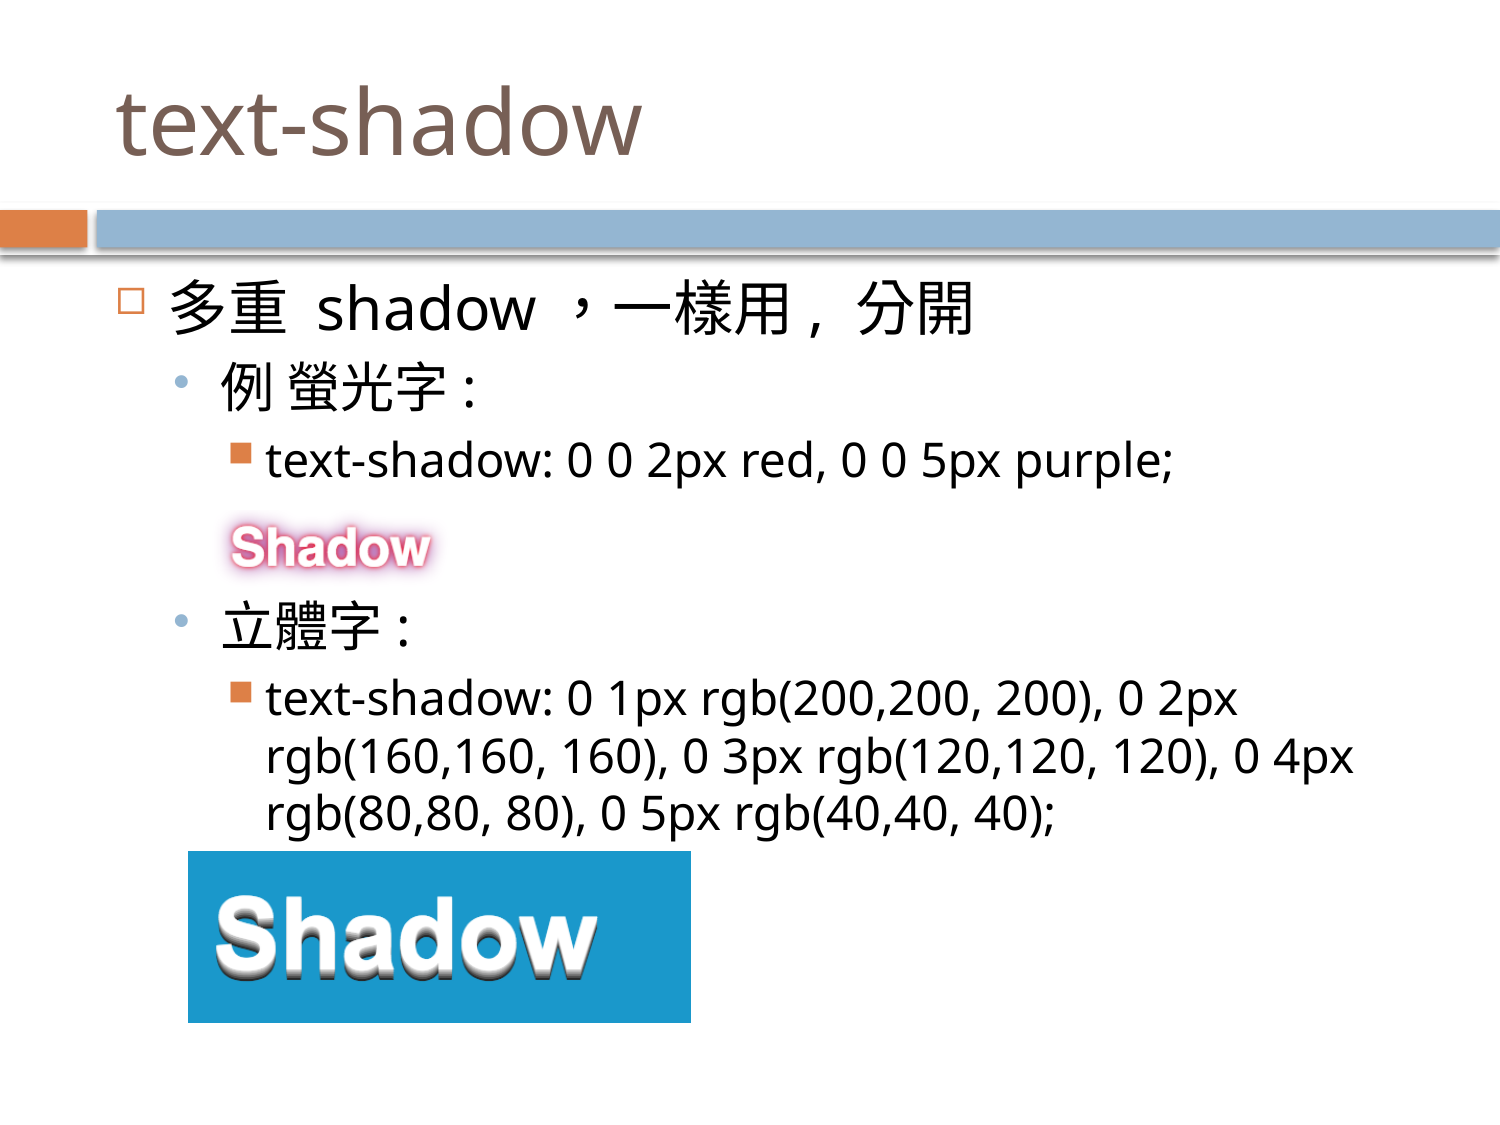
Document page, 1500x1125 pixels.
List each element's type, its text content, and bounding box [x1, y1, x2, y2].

picture [187, 851, 691, 1023]
picture [195, 509, 477, 588]
title text-shadow [100, 37, 1438, 200]
list 多重 shadow，一樣用, 分開 例 螢光字: text-shadow: 0 0 2px red, 0 0 5px purple; 立體字: text-shadow: 0 1px rgb(200,200, 200), 0 2px rgb(160,160, 160), 0 3px rgb(120,120, 120), 0 4px rgb(80,80, 80), 0 5px rgb(40,40, 40); [100, 262, 1438, 1000]
